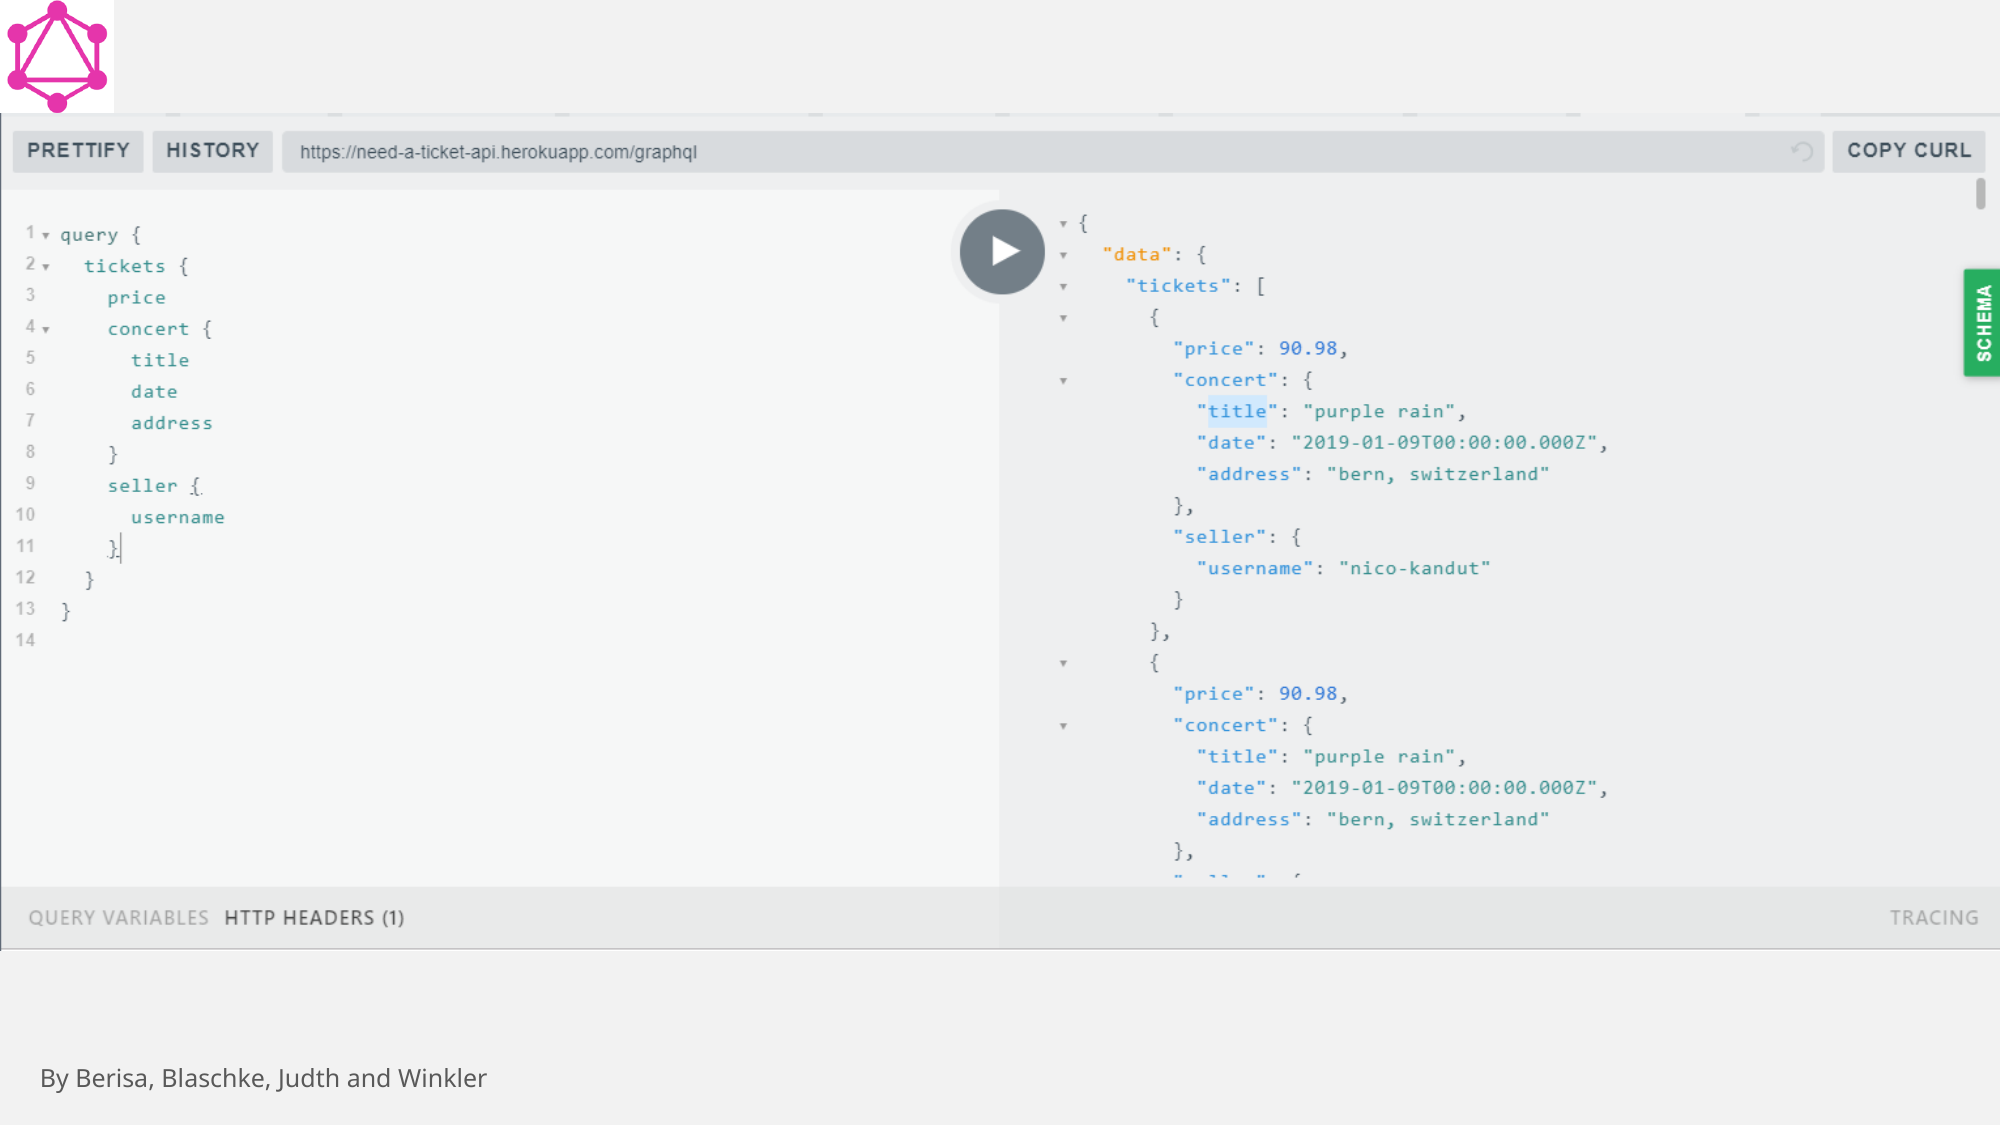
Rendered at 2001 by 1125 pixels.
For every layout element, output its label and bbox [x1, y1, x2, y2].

picture [0, 0, 2000, 951]
